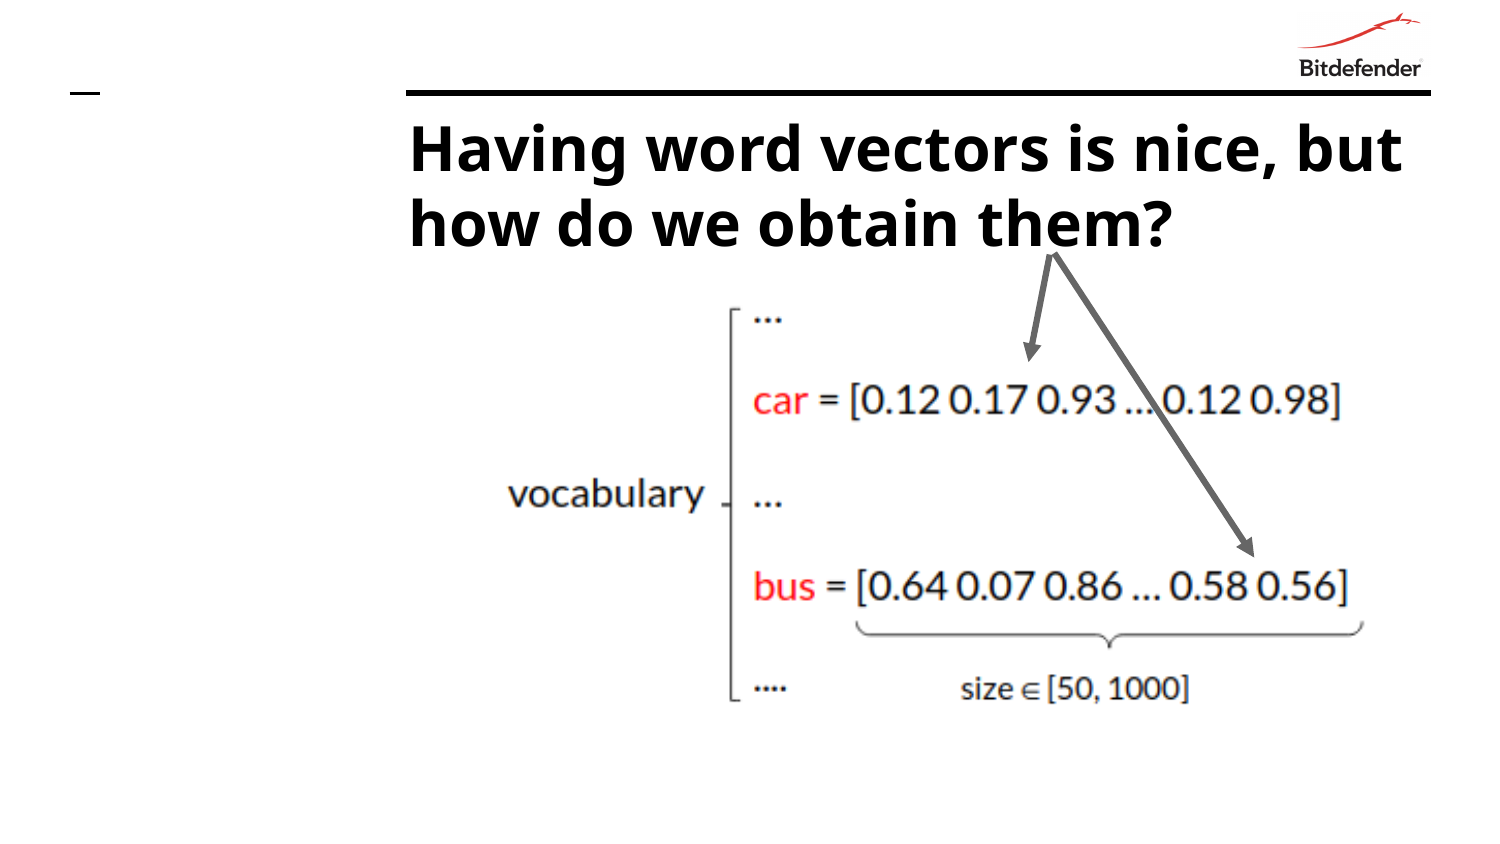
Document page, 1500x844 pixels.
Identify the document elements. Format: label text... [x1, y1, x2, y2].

picture [1297, 12, 1431, 77]
title Having word vectors is nice, but how do we obtain them? [393, 94, 1431, 199]
picture [501, 284, 1410, 727]
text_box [1028, 254, 1050, 363]
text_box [1053, 252, 1255, 558]
